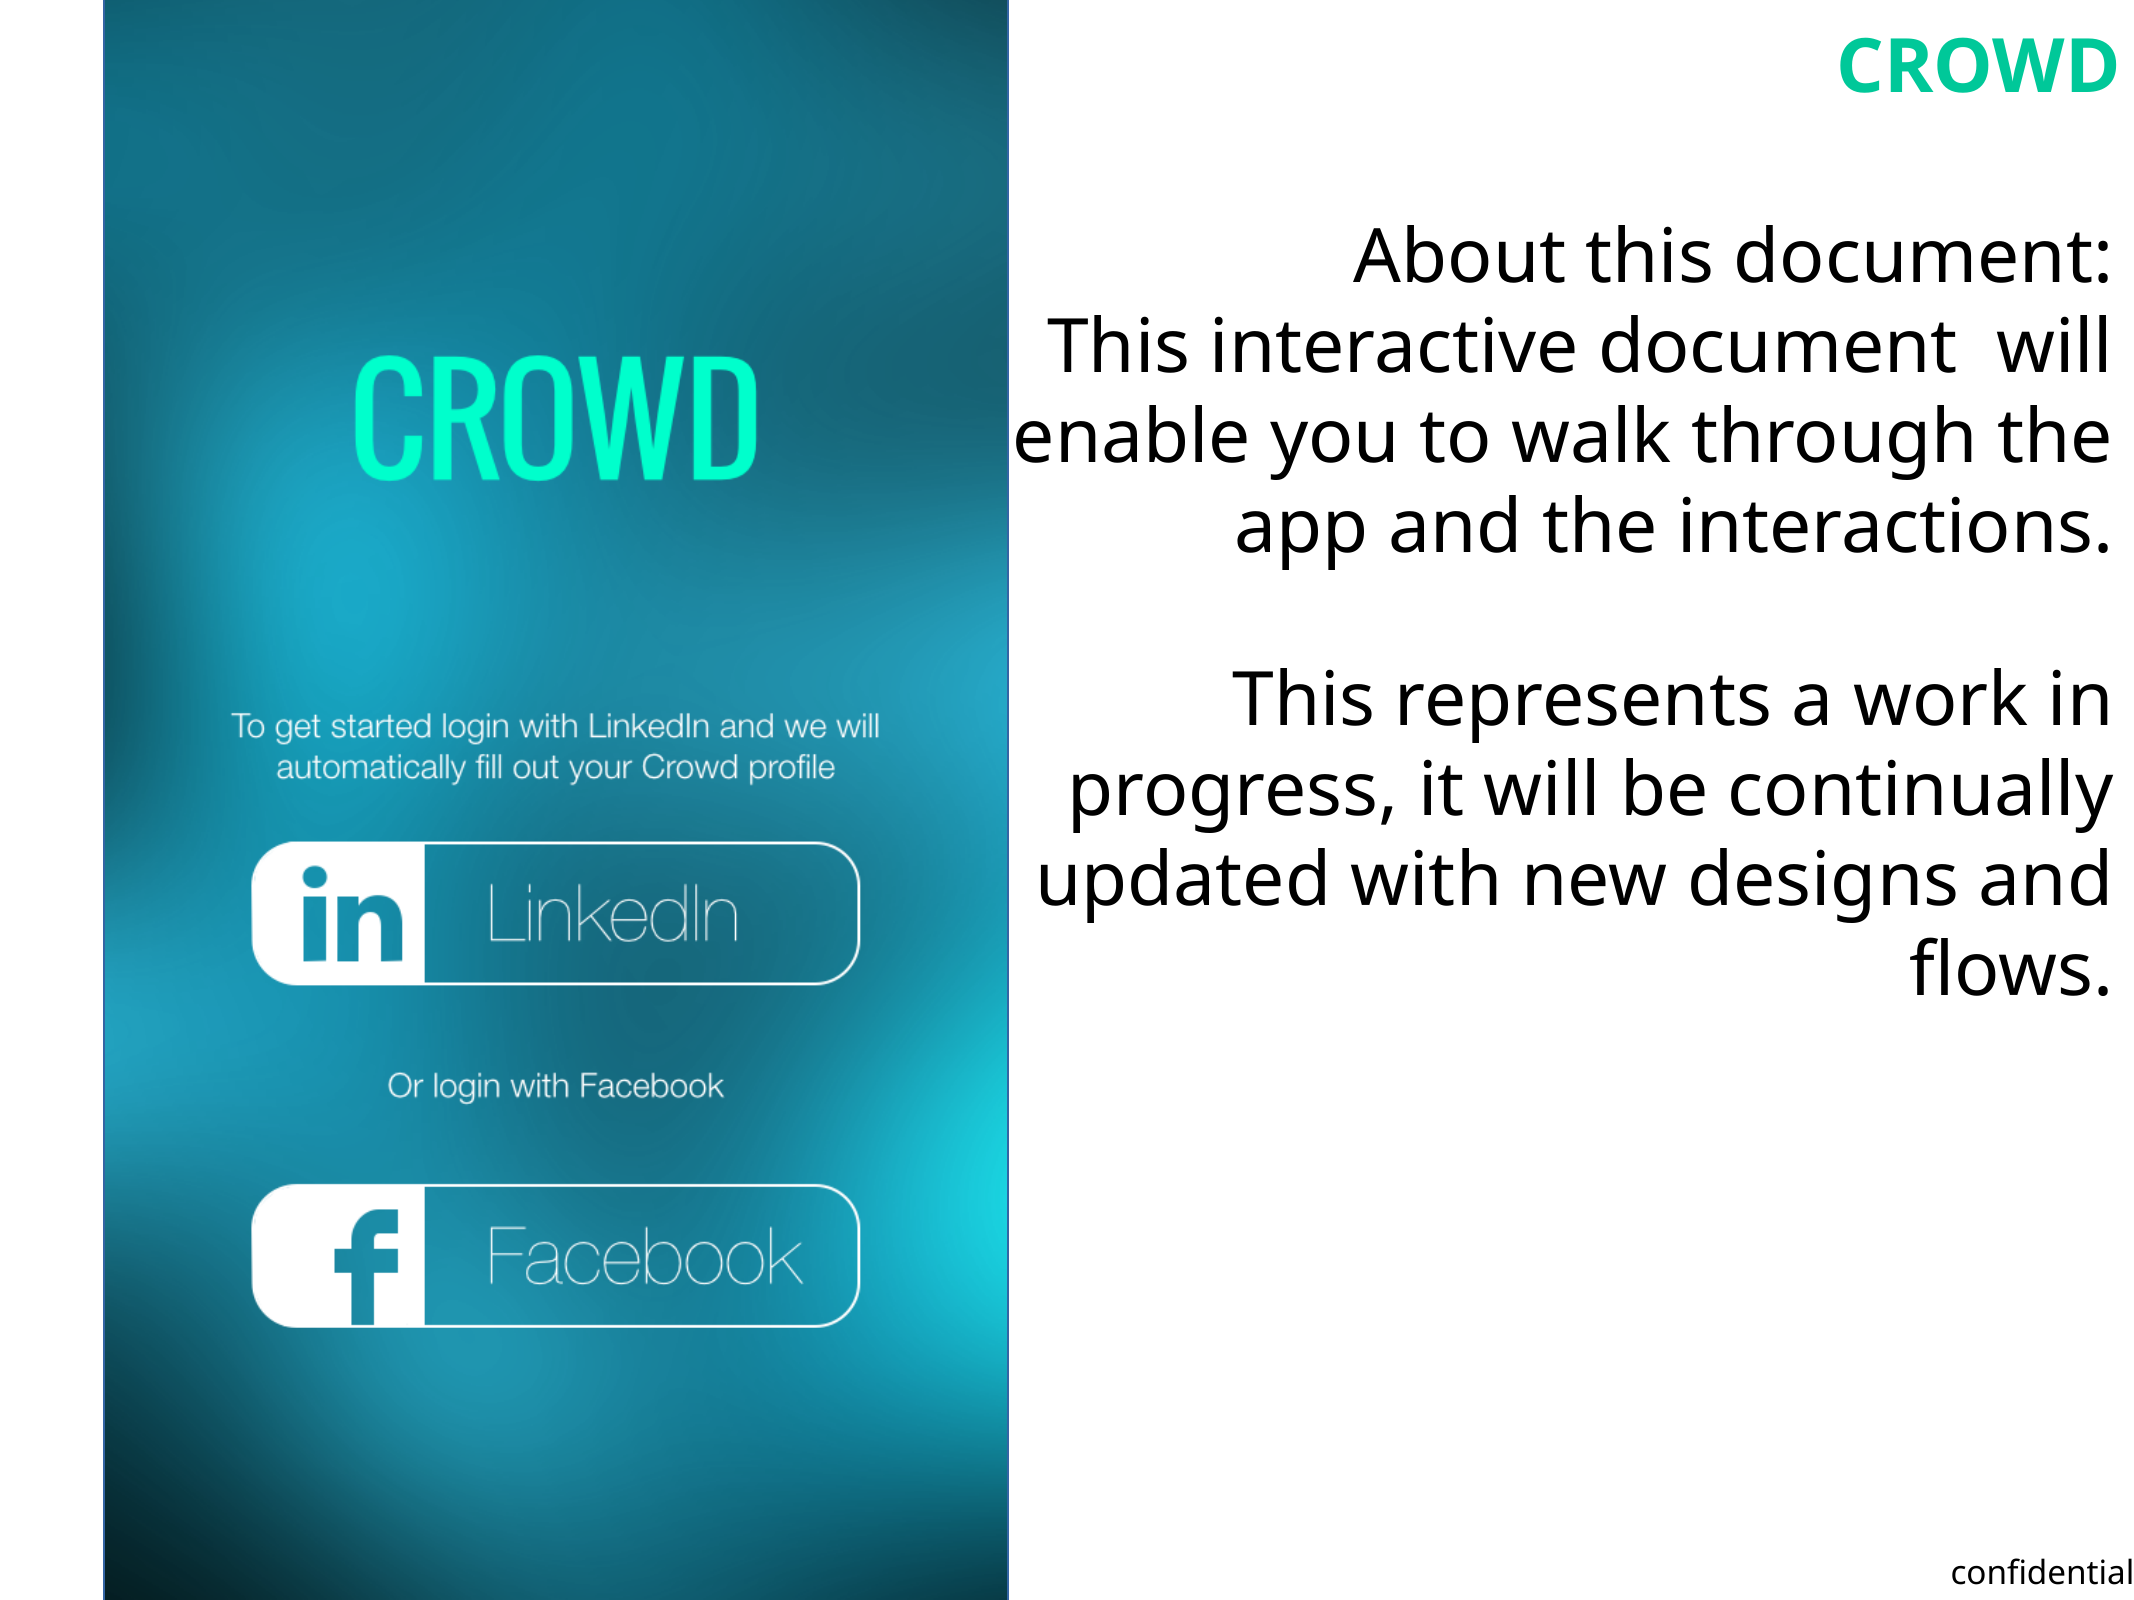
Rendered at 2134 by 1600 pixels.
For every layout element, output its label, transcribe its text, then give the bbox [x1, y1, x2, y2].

text_box This represents a work in progress, it will be continually updated with new designs and flows. [1015, 641, 2122, 1019]
picture [104, 0, 1007, 1600]
text_box About this document: This interactive document will enable you to walk through the app and the interactions. [1015, 199, 2122, 576]
